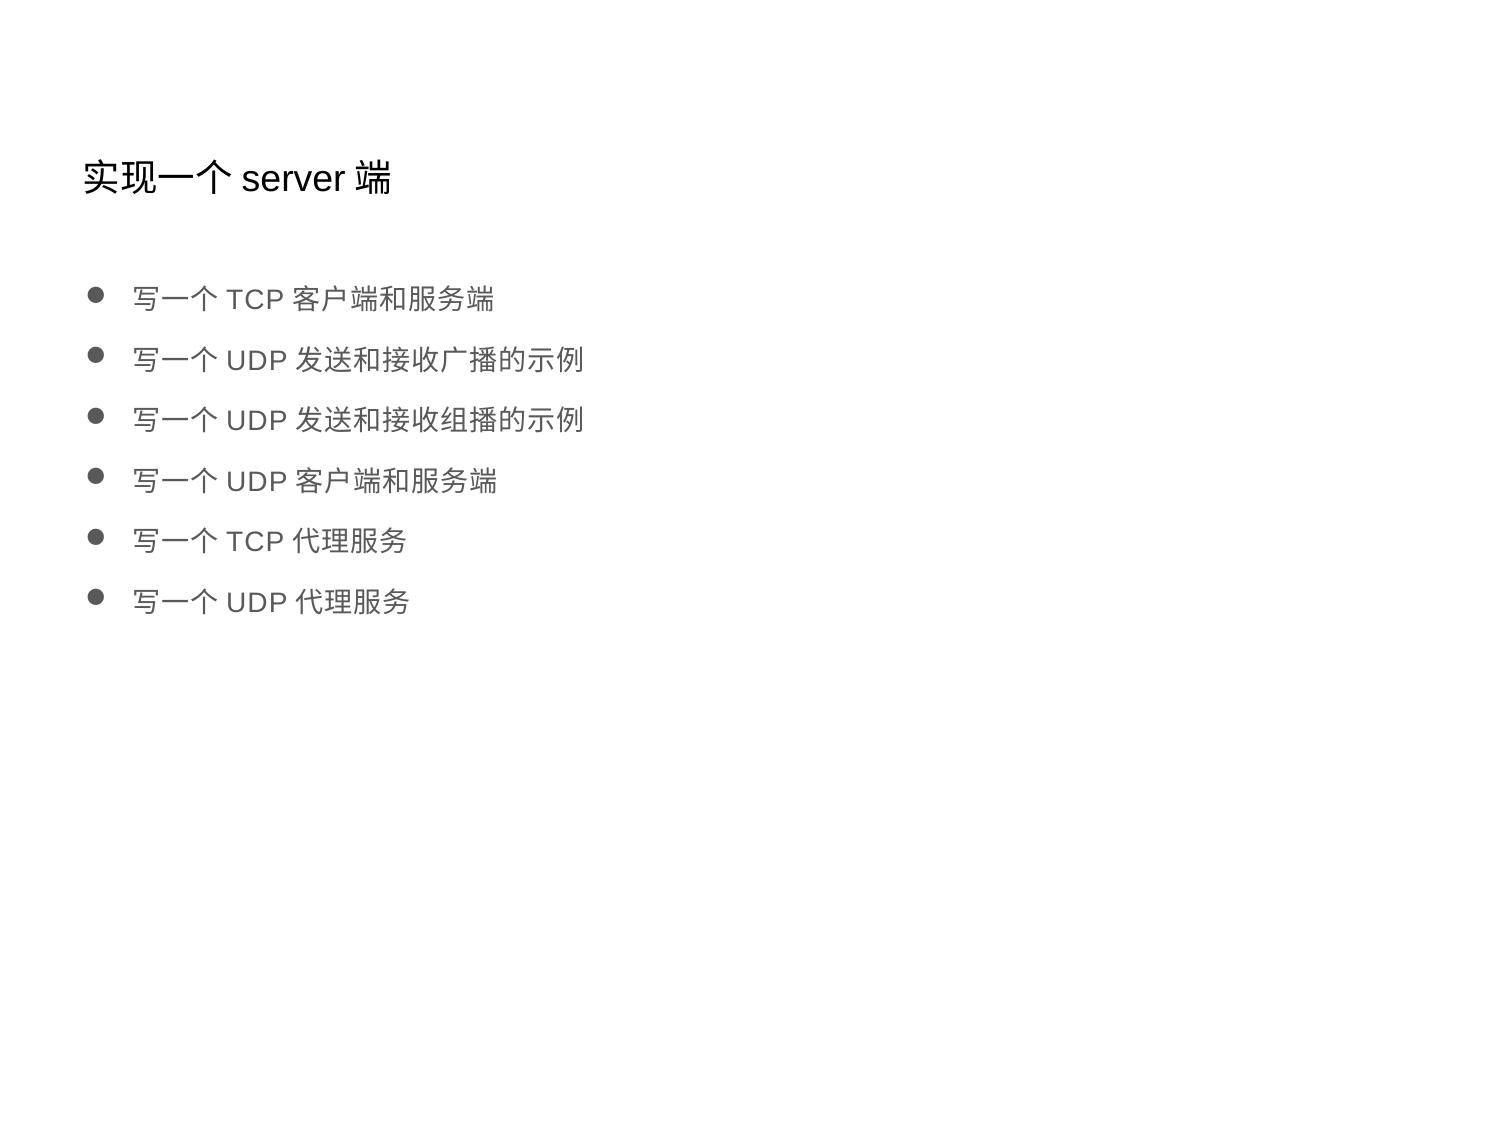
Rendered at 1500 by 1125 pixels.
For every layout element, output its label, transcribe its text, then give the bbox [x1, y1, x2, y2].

text_box 实现一个server端 [67, 137, 407, 206]
text_box 写一个TCP客户端和服务端 写一个UDP发送和接收广播的示例 写一个UDP发送和接收组播的示例 写一个UDP客户端和服务端 写一个TCP代理服务 写一个UDP代理服务 [76, 267, 1427, 1106]
